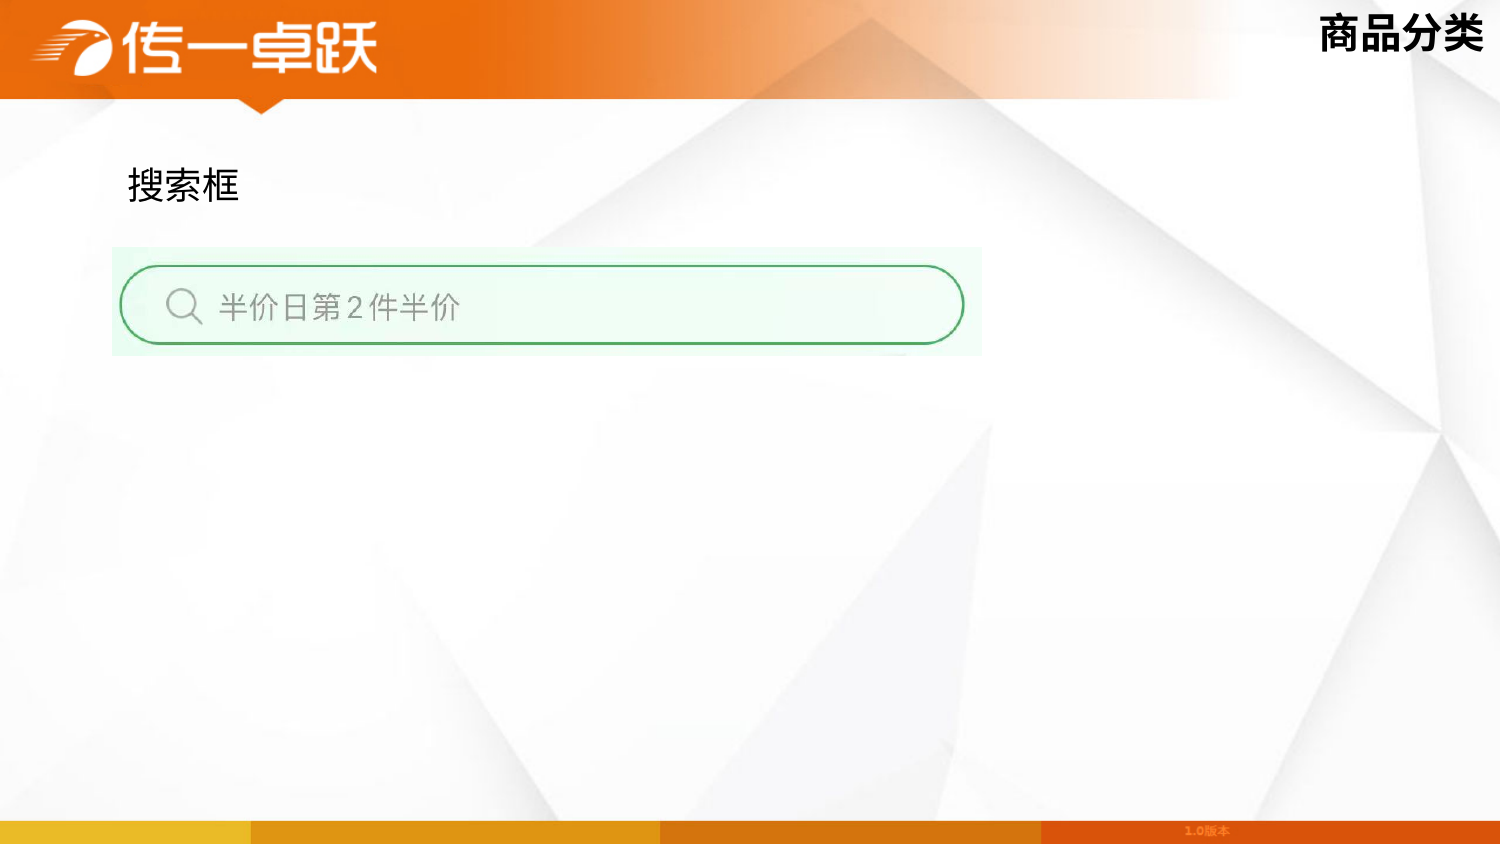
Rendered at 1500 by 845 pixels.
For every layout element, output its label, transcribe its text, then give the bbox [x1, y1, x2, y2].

picture [0, 0, 1500, 844]
text_box 搜索框 [112, 109, 613, 246]
text_box 商品分类 [933, 0, 1500, 65]
